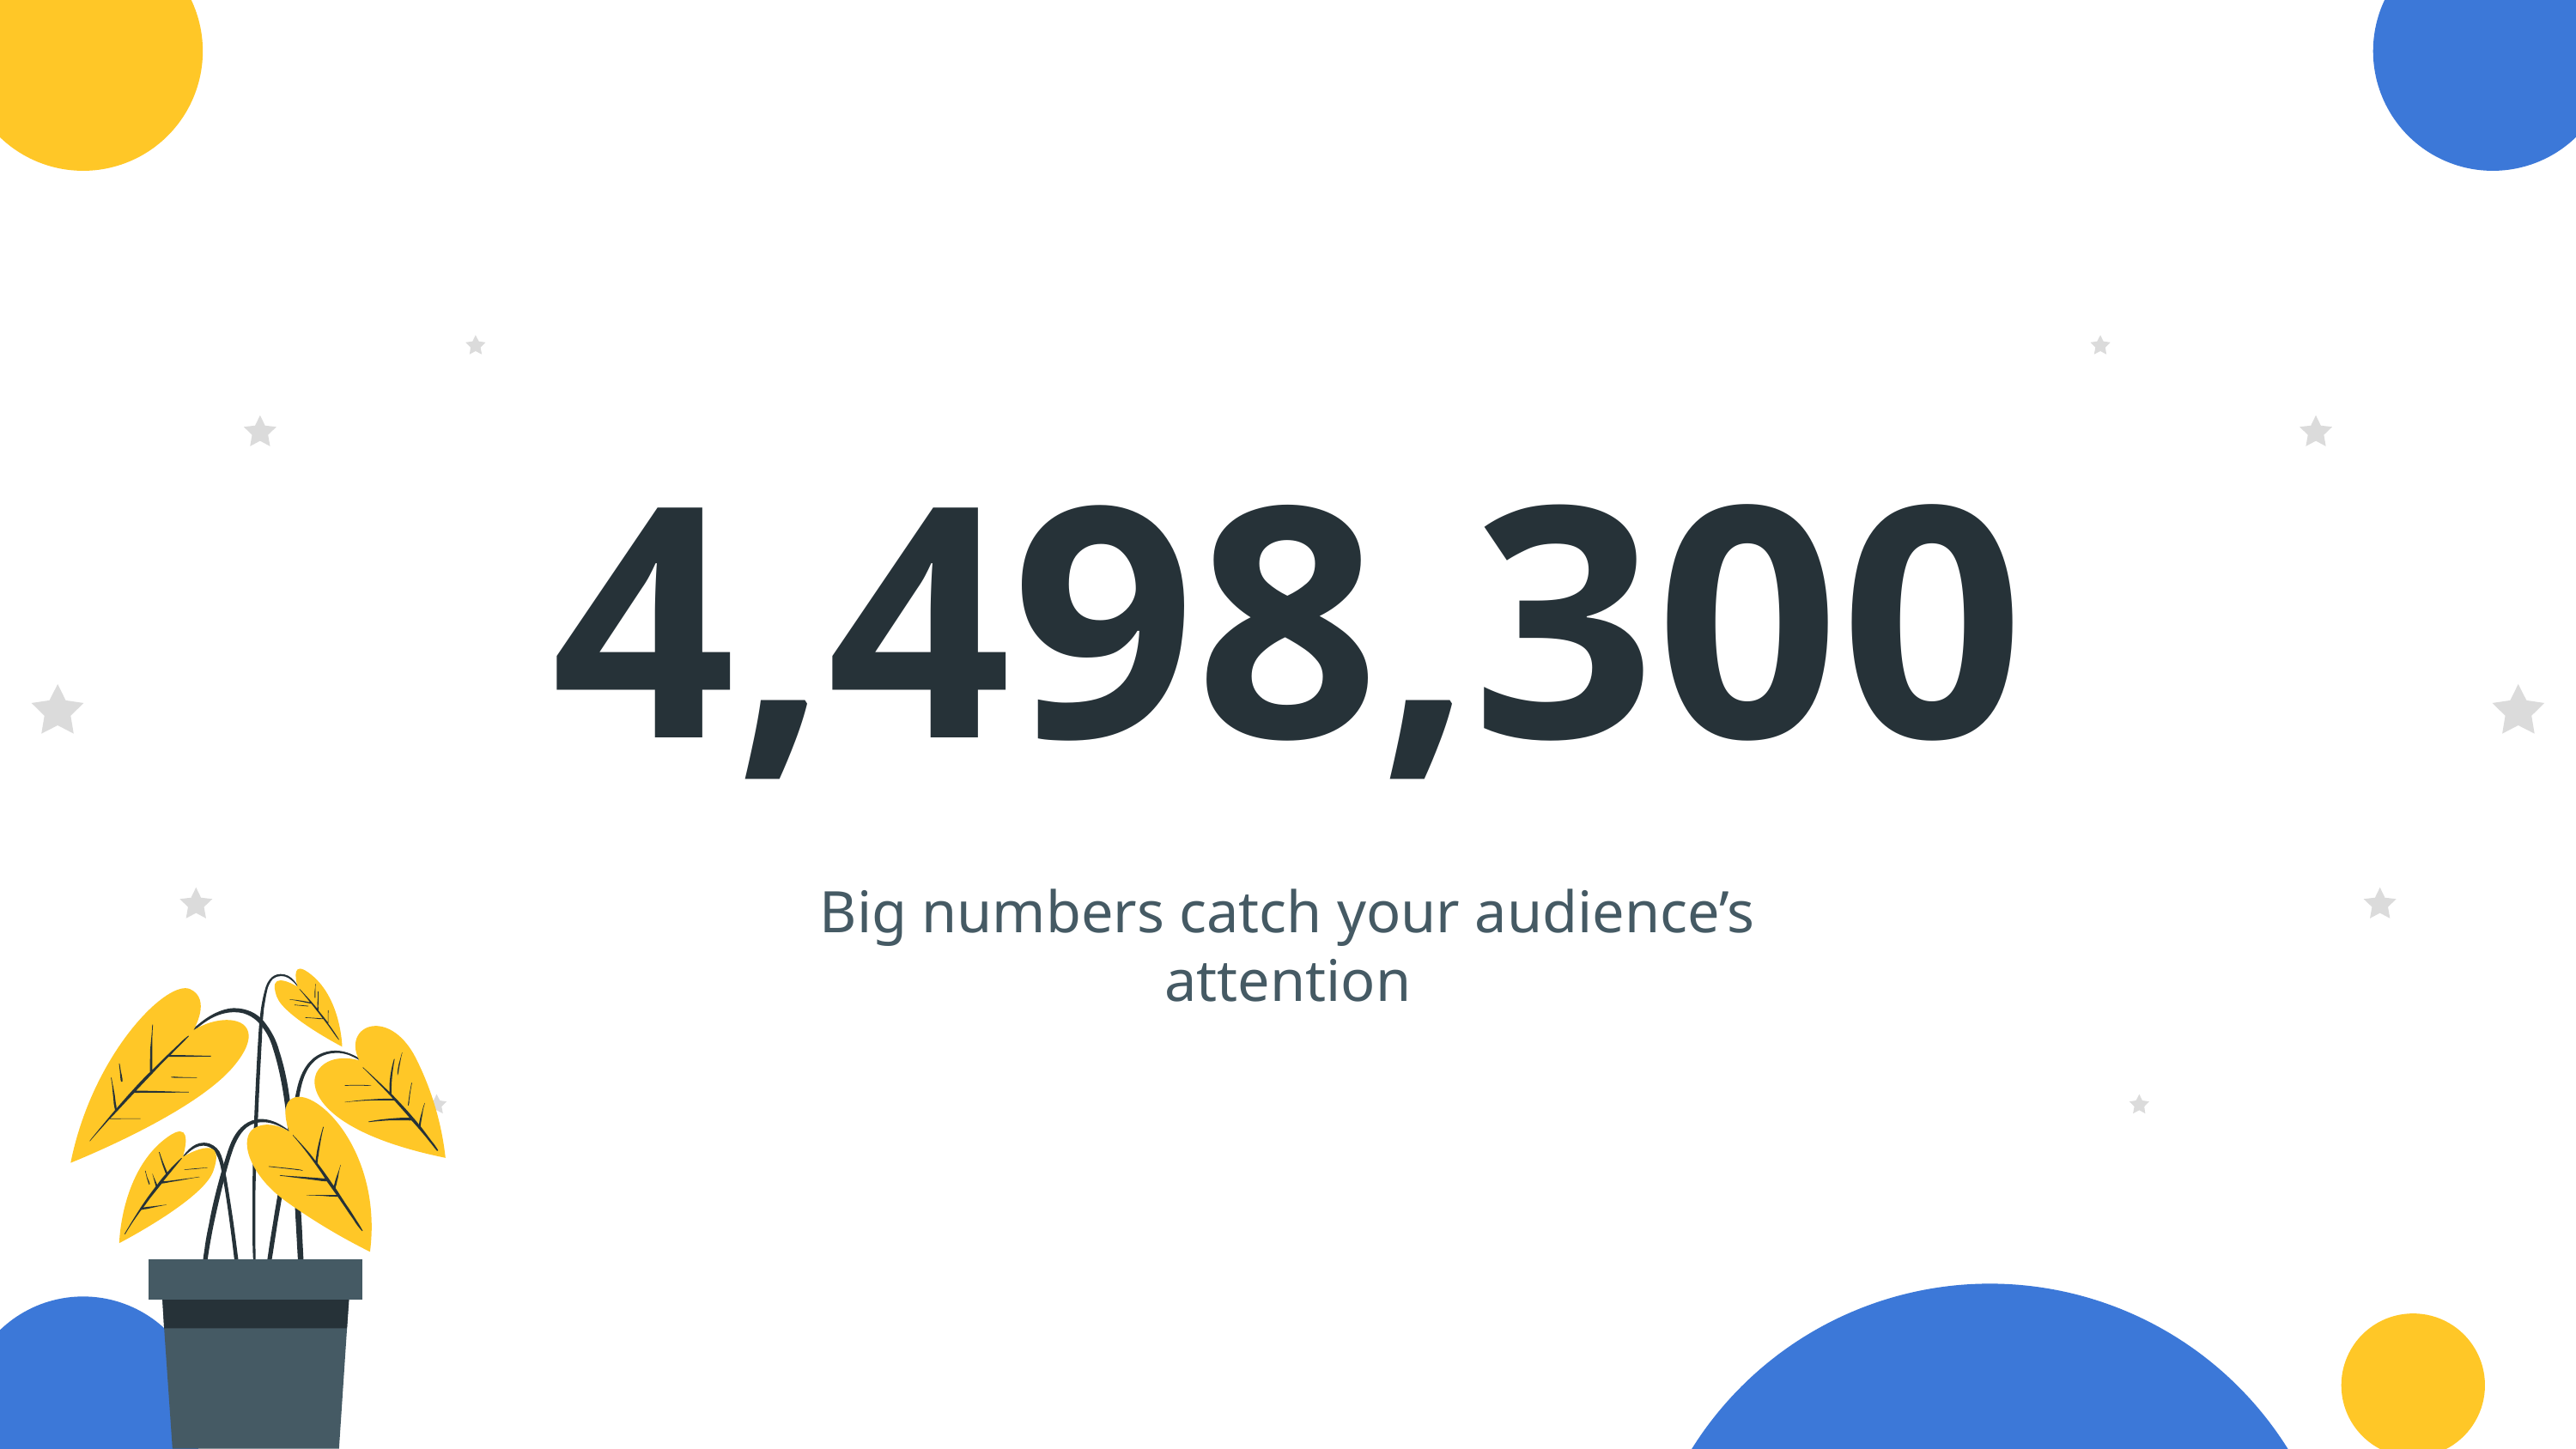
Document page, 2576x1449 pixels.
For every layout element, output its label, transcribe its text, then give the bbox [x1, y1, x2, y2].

subtitle Big numbers catch your audience’s attention [677, 849, 1899, 1009]
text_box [70, 968, 447, 1449]
title 4,498,300 [368, 437, 2208, 828]
